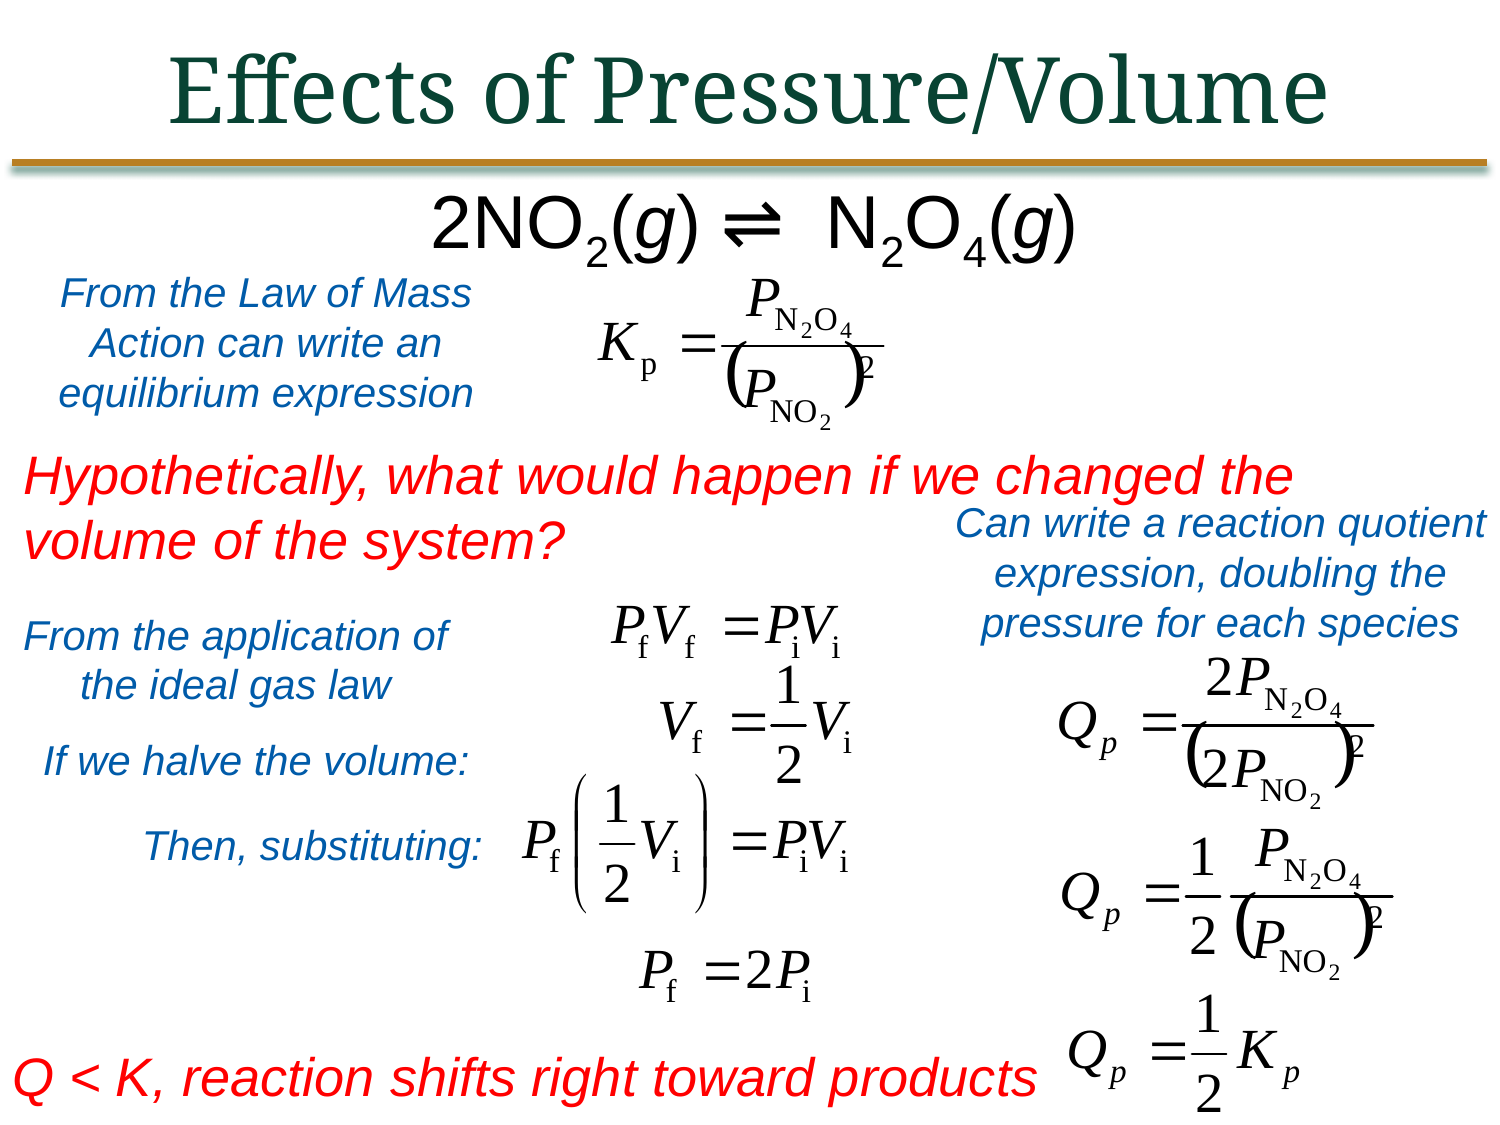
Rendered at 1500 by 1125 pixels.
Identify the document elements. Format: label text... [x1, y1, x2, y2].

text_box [1052, 811, 1405, 992]
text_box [1059, 978, 1311, 1125]
text_box Then, substituting: [124, 811, 500, 877]
text_box 2NO2(g) ⇌ N2O4(g) [415, 171, 1094, 284]
text_box Hypothetically, what would happen if we changed the volume of the system? [8, 433, 1493, 578]
list Q < K, reaction shifts right toward products [0, 1035, 1053, 1125]
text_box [588, 260, 897, 441]
text_box From the Law of Mass Action can write an equilibrium expression [0, 258, 536, 424]
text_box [600, 587, 853, 668]
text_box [512, 763, 860, 925]
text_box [628, 931, 824, 1013]
text_box From the application of the ideal gas law [8, 600, 463, 716]
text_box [1049, 640, 1387, 812]
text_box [654, 649, 864, 768]
text_box If we halve the volume: [12, 726, 500, 792]
text_box Can write a reaction quotient expression, doubling the pressure for each species [937, 488, 1500, 653]
text_box Effects of Pressure/Volume [0, 24, 1500, 175]
